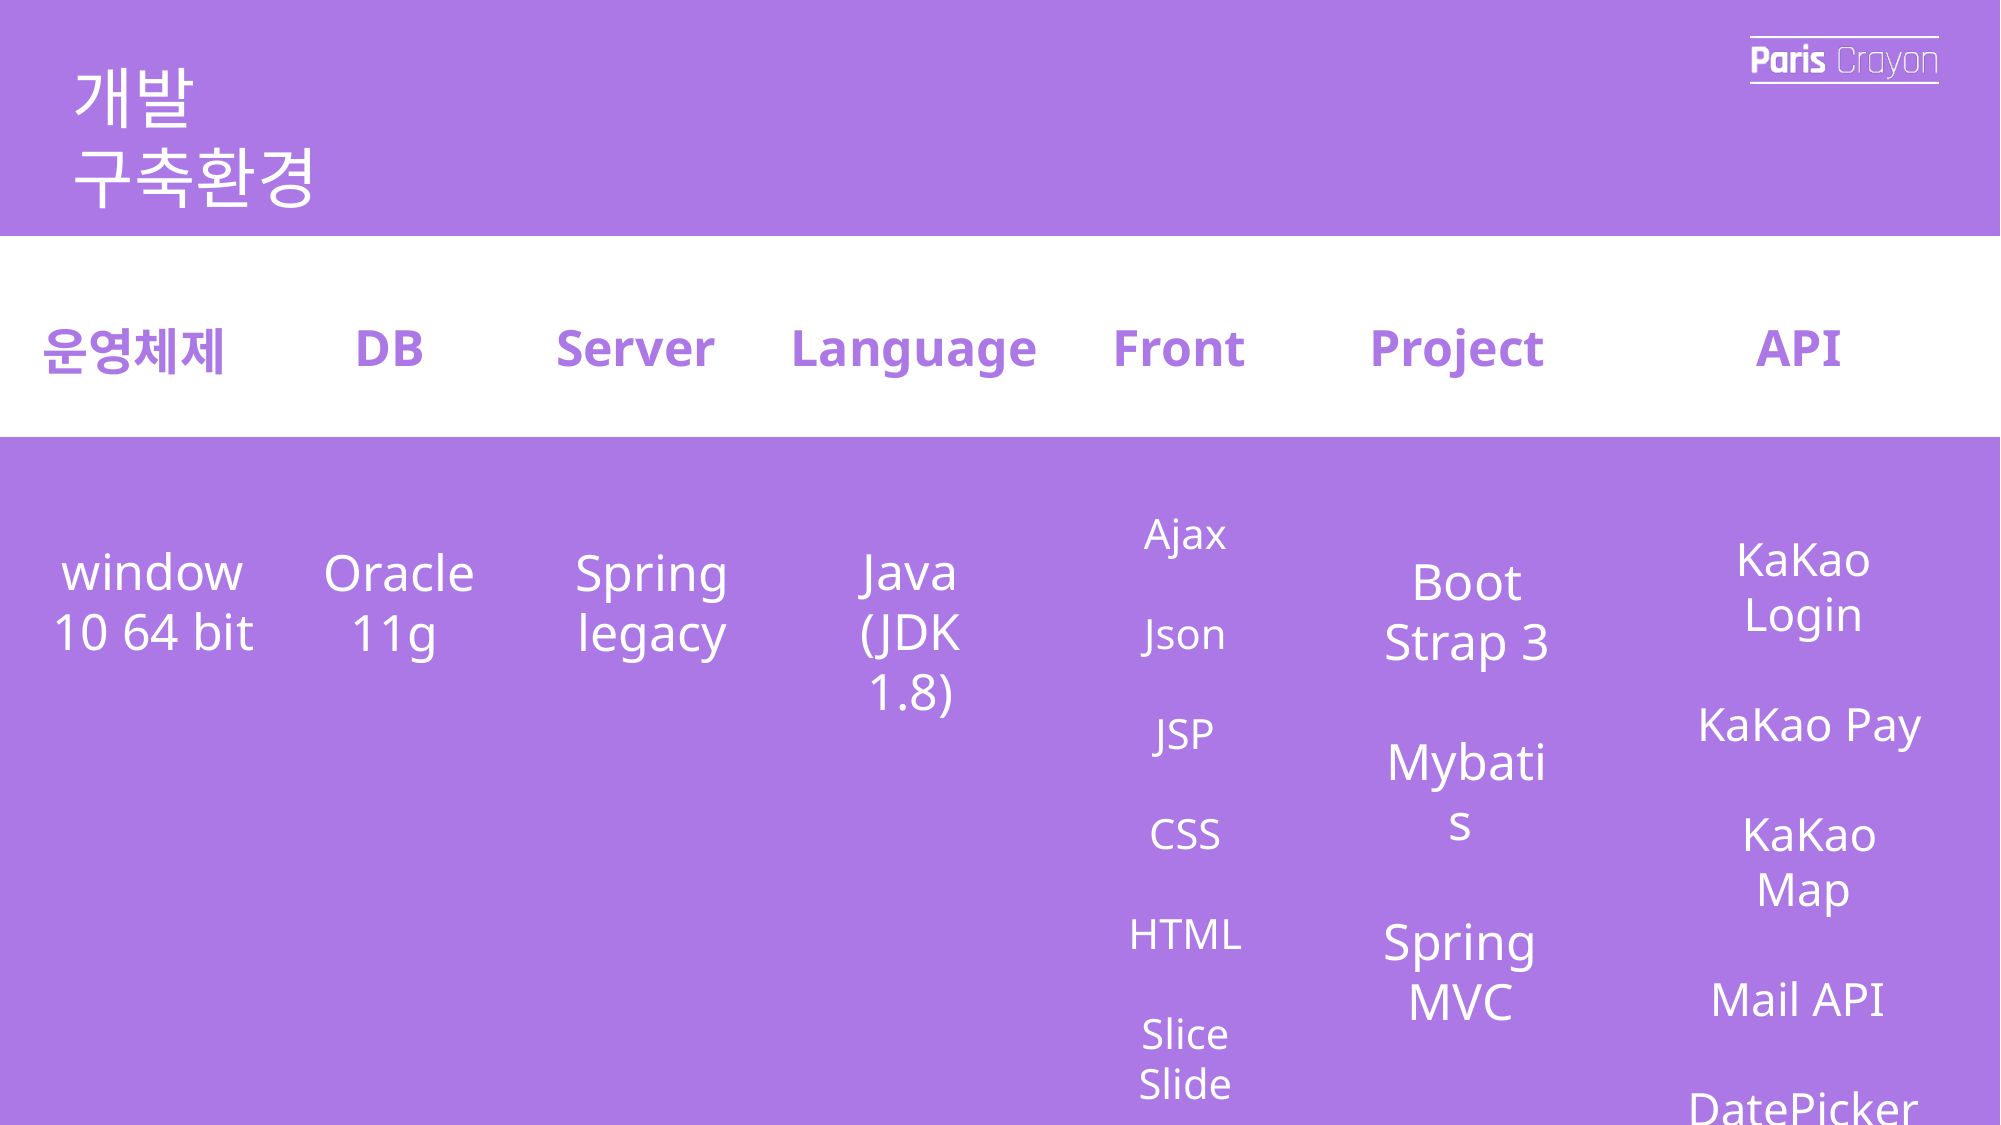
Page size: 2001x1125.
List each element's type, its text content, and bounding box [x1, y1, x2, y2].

text_box 개발 구축환경 [58, 49, 469, 225]
picture [1750, 36, 1939, 84]
text_box Boot Strap 3 Mybatis Spring MVC [1360, 542, 1574, 1038]
table_header DB [269, 238, 512, 431]
table_header Language [761, 238, 1068, 431]
text_box KaKao Login KaKao Pay KaKao Map Mail API DatePicker [1667, 523, 1940, 1125]
text_box window 10 64 bit [28, 532, 278, 668]
table_header Server [513, 238, 759, 431]
text_box [0, 437, 2000, 1125]
text_box Ajax Json JSP CSS HTML Slice Slide [1103, 500, 1267, 1125]
text_box Java (JDK 1.8) [799, 532, 1022, 728]
table_header Project [1291, 238, 1598, 431]
text_box Spring legacy [541, 534, 763, 669]
table_header Front [1070, 238, 1289, 431]
text_box Oracle 11g [283, 533, 506, 669]
table_header API [1600, 238, 1999, 431]
text_box [0, 0, 2000, 236]
table_header 운영체제 [1, 238, 267, 431]
